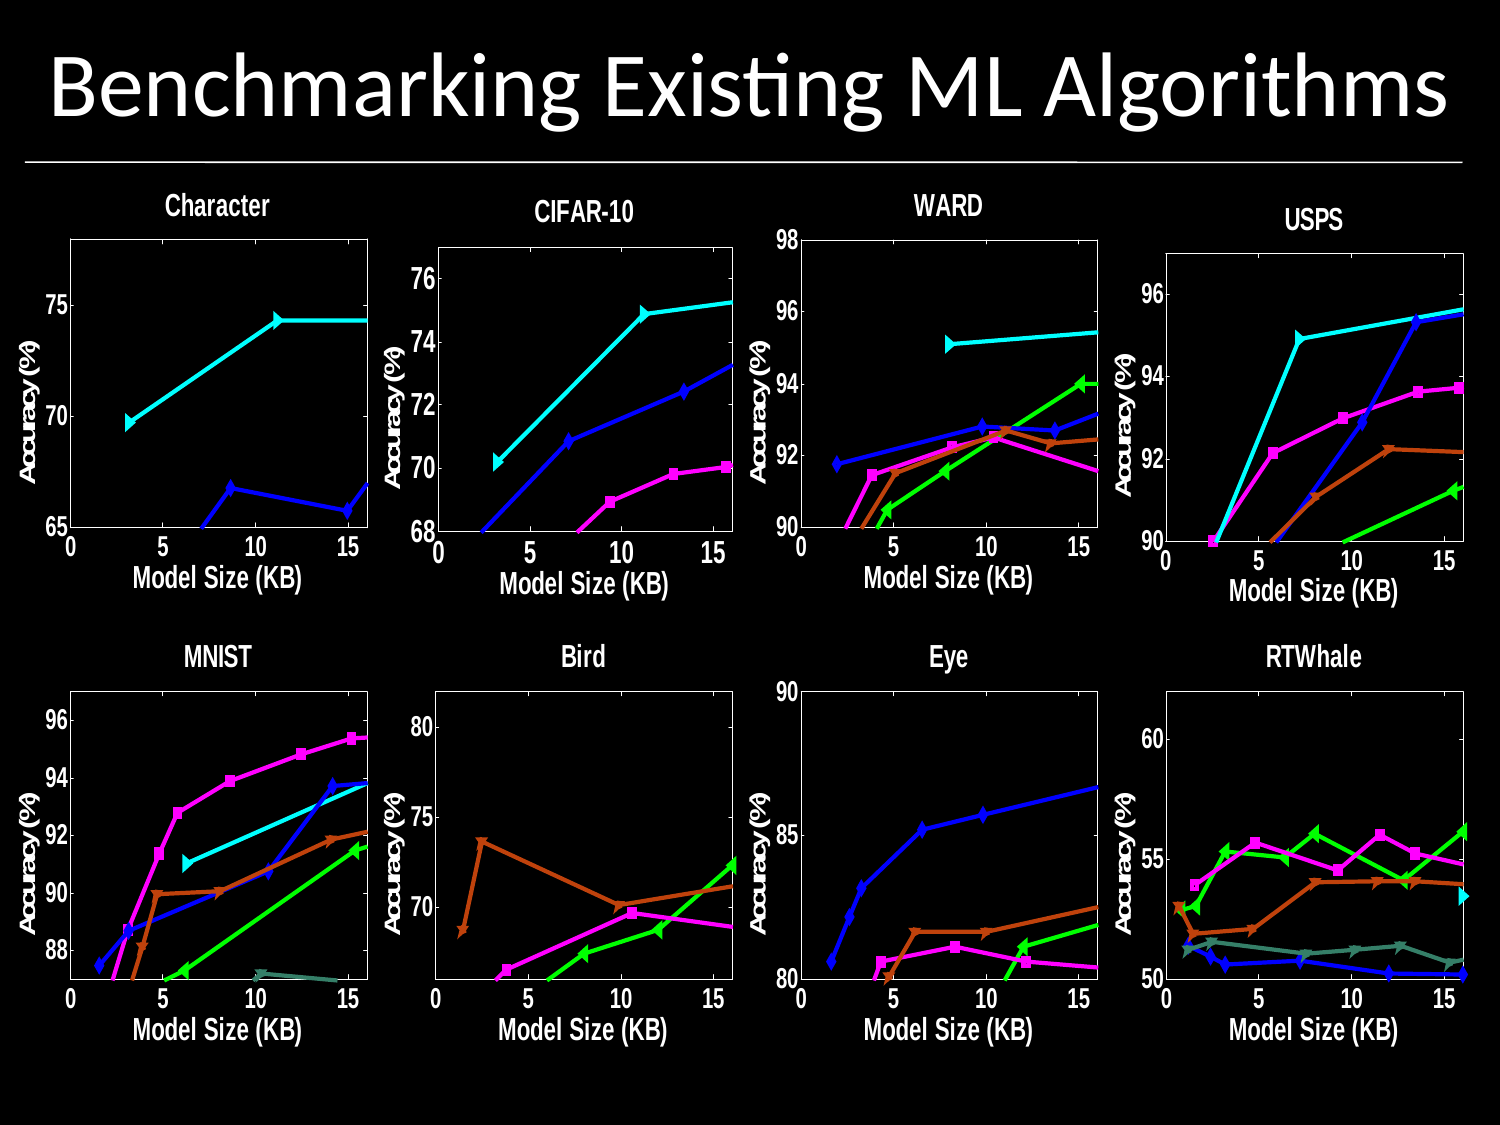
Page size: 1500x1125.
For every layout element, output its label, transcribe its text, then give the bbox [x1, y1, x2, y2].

text_box Benchmarking Existing ML Algorithms [0, 14, 1500, 144]
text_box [12, 187, 1500, 1051]
picture [377, 187, 1500, 613]
